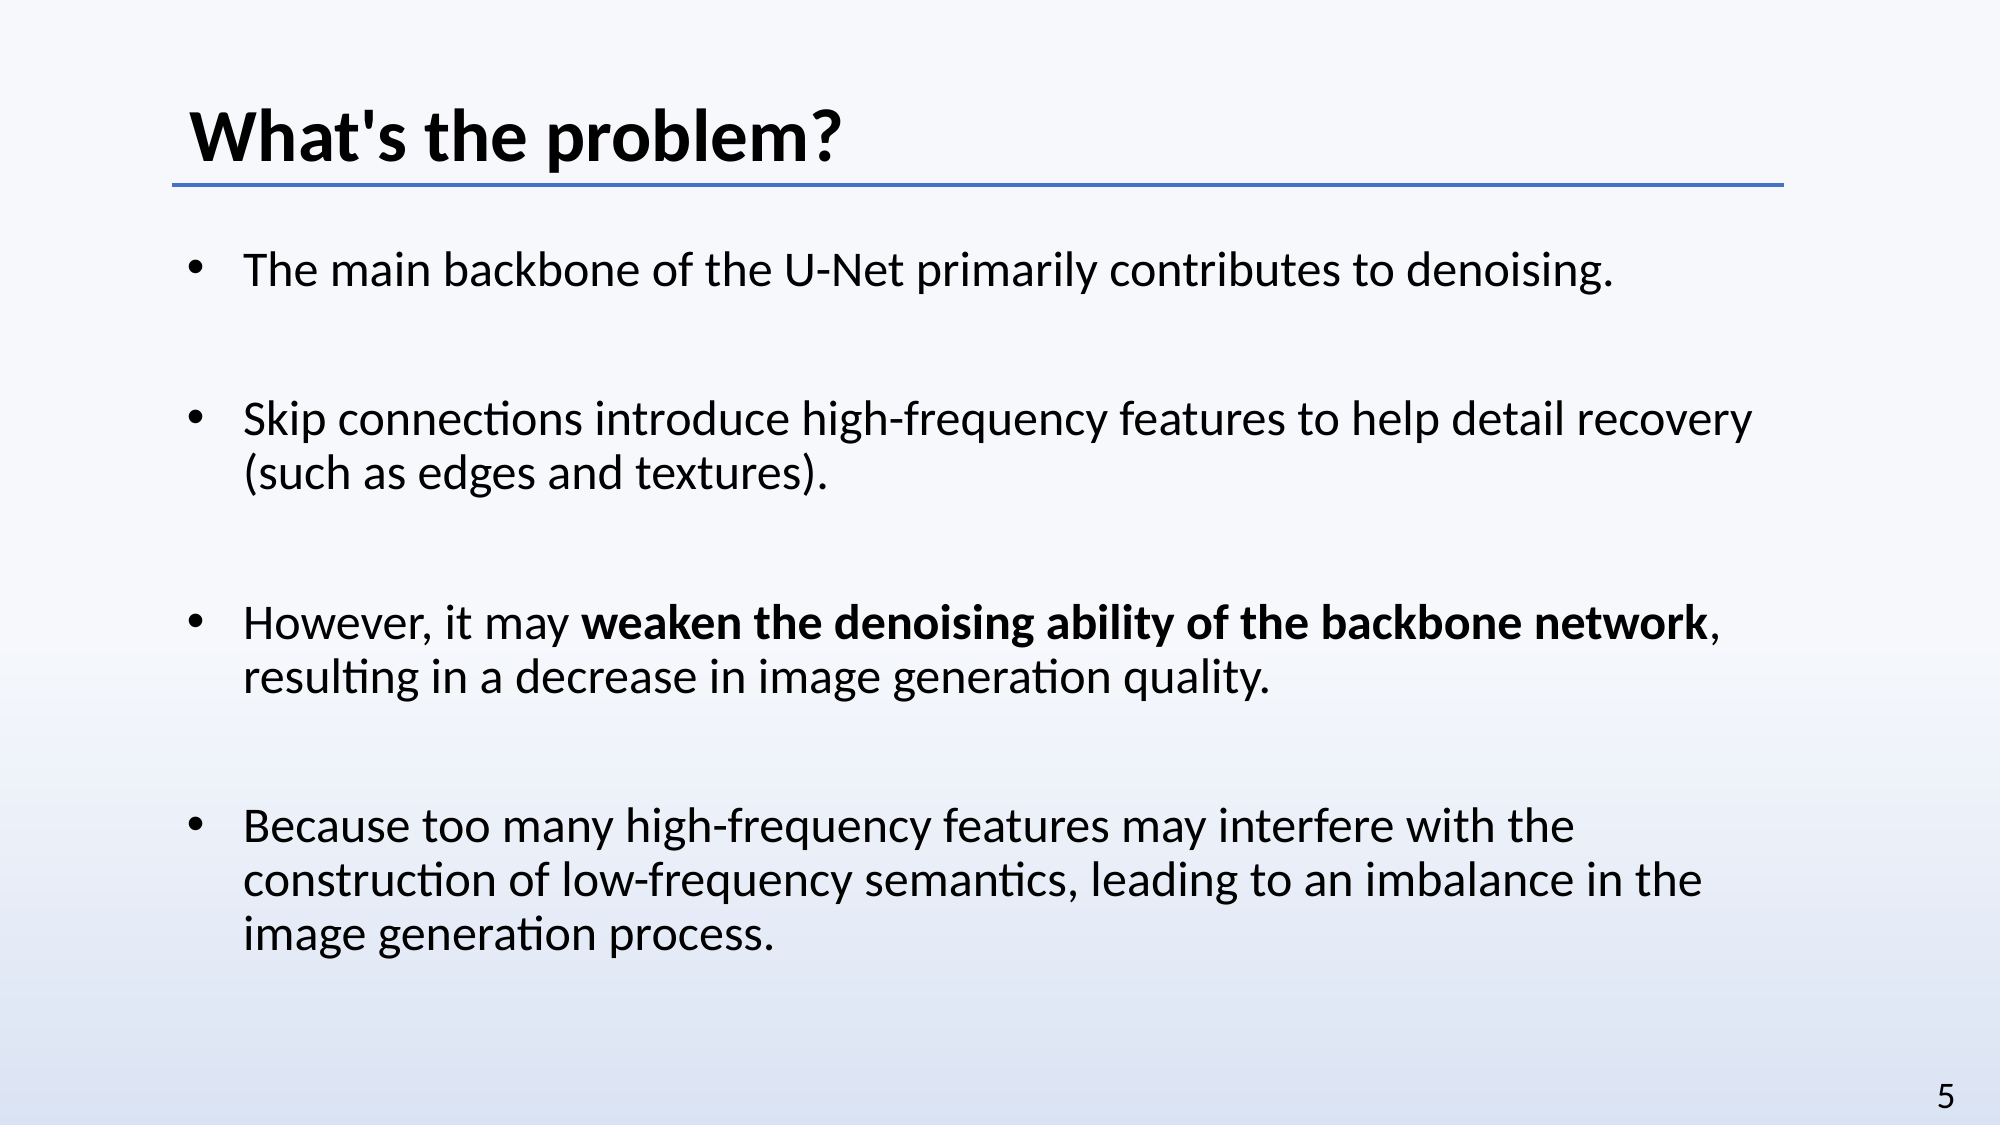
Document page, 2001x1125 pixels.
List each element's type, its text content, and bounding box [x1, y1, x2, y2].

text_box 5 [1921, 1064, 1971, 1124]
subtitle The main backbone of the U-Net primarily contributes to denoising. Skip connections introduce high-frequency features to help detail recovery (such as edges and textures). However, it may weaken the denoising ability of the backbone network, resulting in a decrease in image generation quality. Because too many high-frequency features may interfere with the construction of low-frequency semantics, leading to an imbalance in the image generation process. [171, 235, 1785, 1002]
text_box What's the problem? [175, 79, 860, 183]
